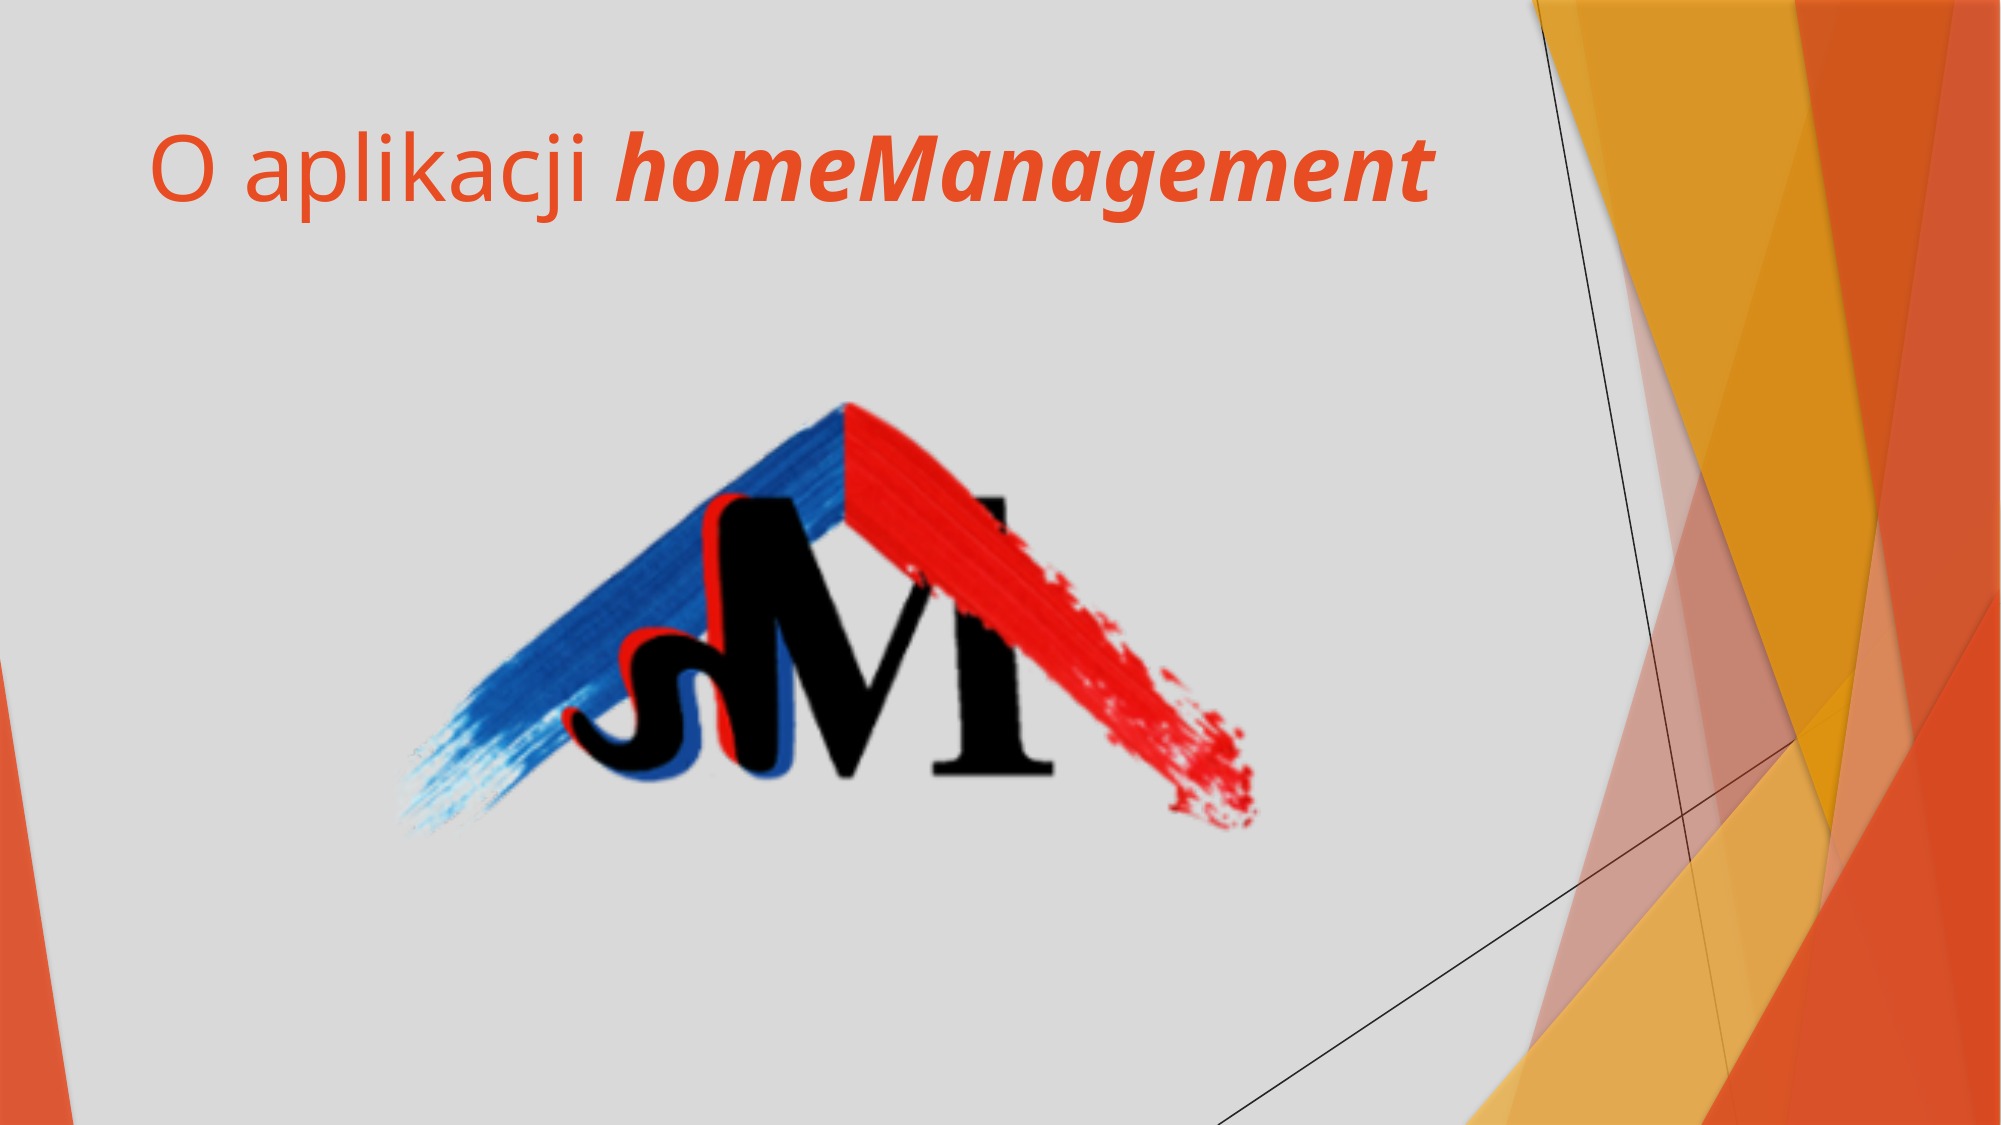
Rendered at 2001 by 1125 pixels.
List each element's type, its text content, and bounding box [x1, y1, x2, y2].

title O aplikacji homeManagement [132, 49, 1935, 282]
picture [391, 401, 1262, 845]
